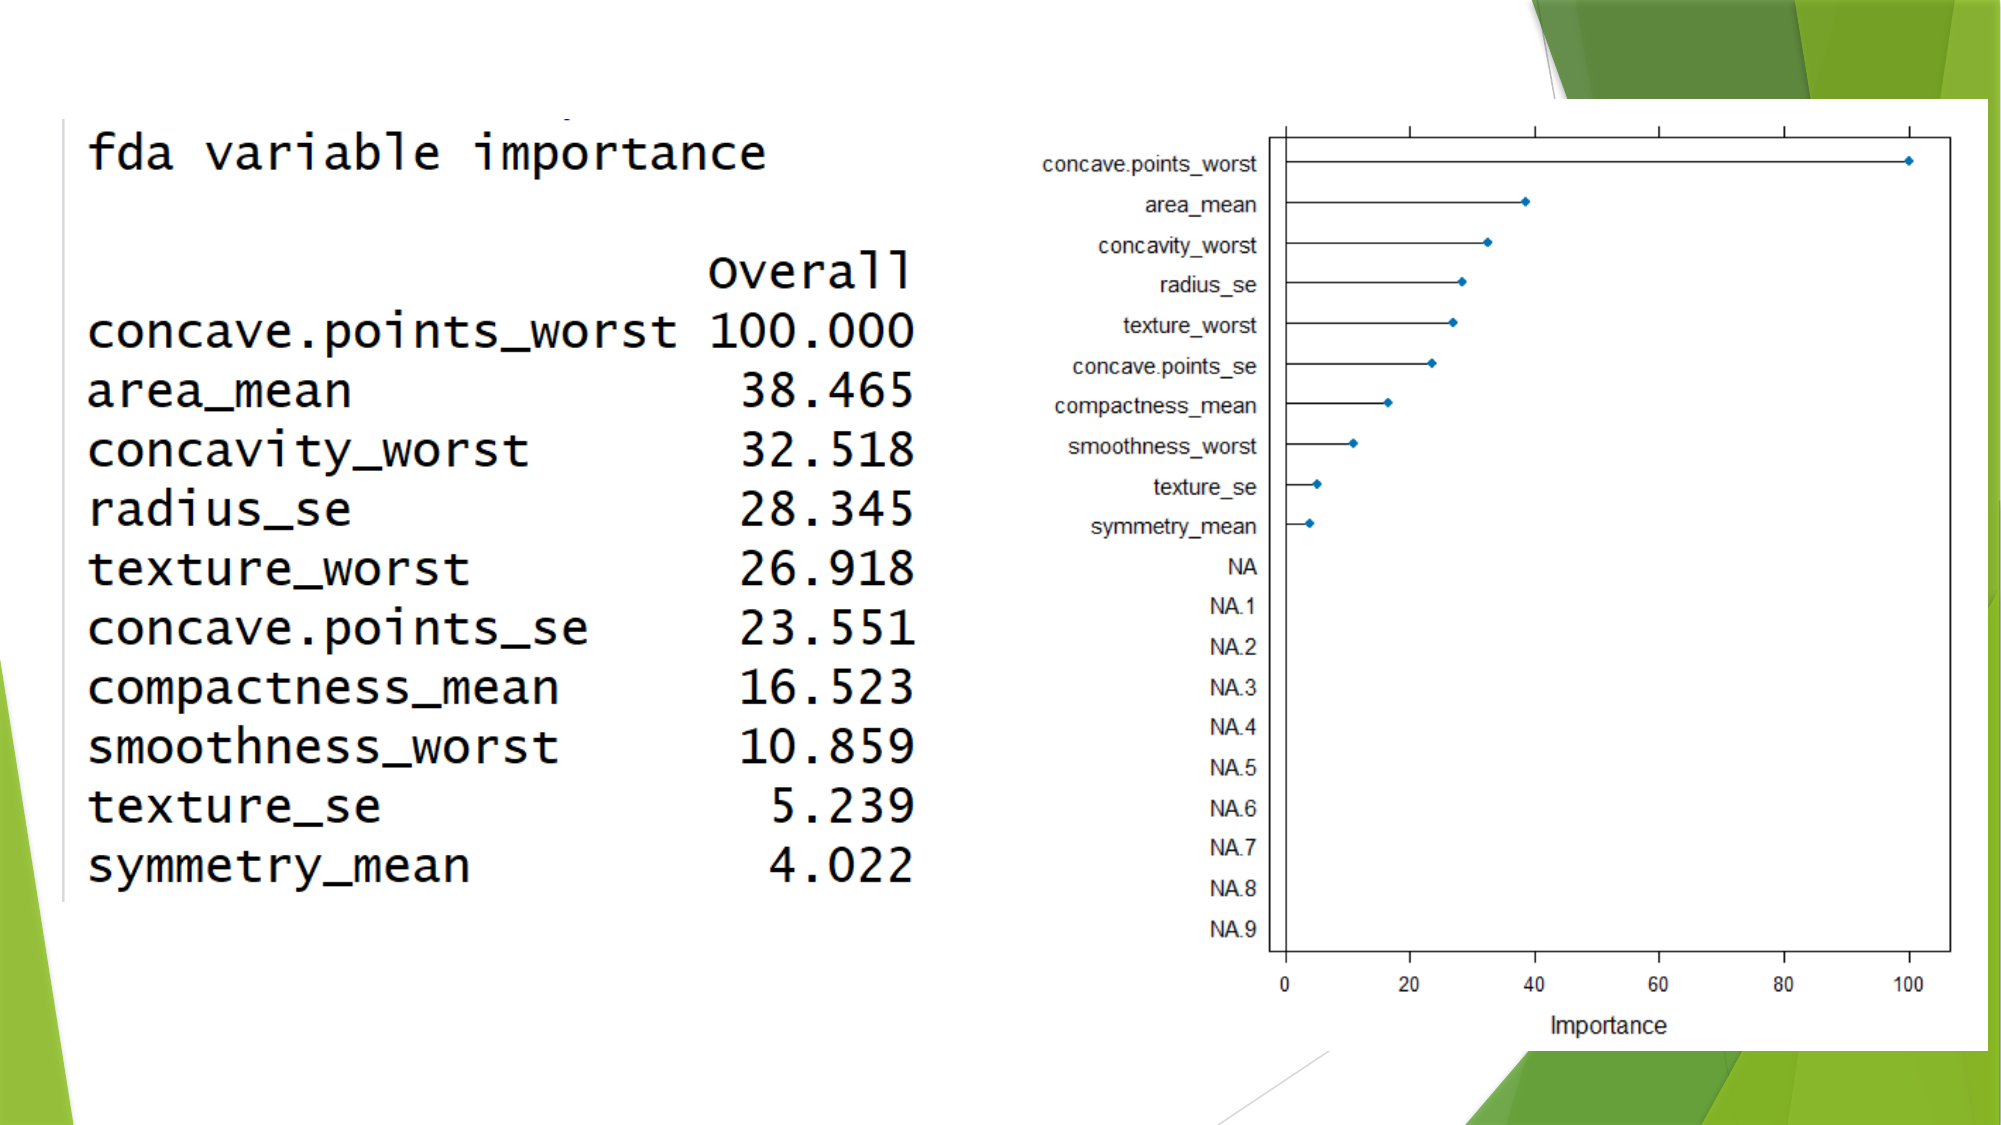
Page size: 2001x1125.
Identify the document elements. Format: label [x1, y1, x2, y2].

picture [1016, 99, 1989, 1052]
list [61, 119, 989, 903]
